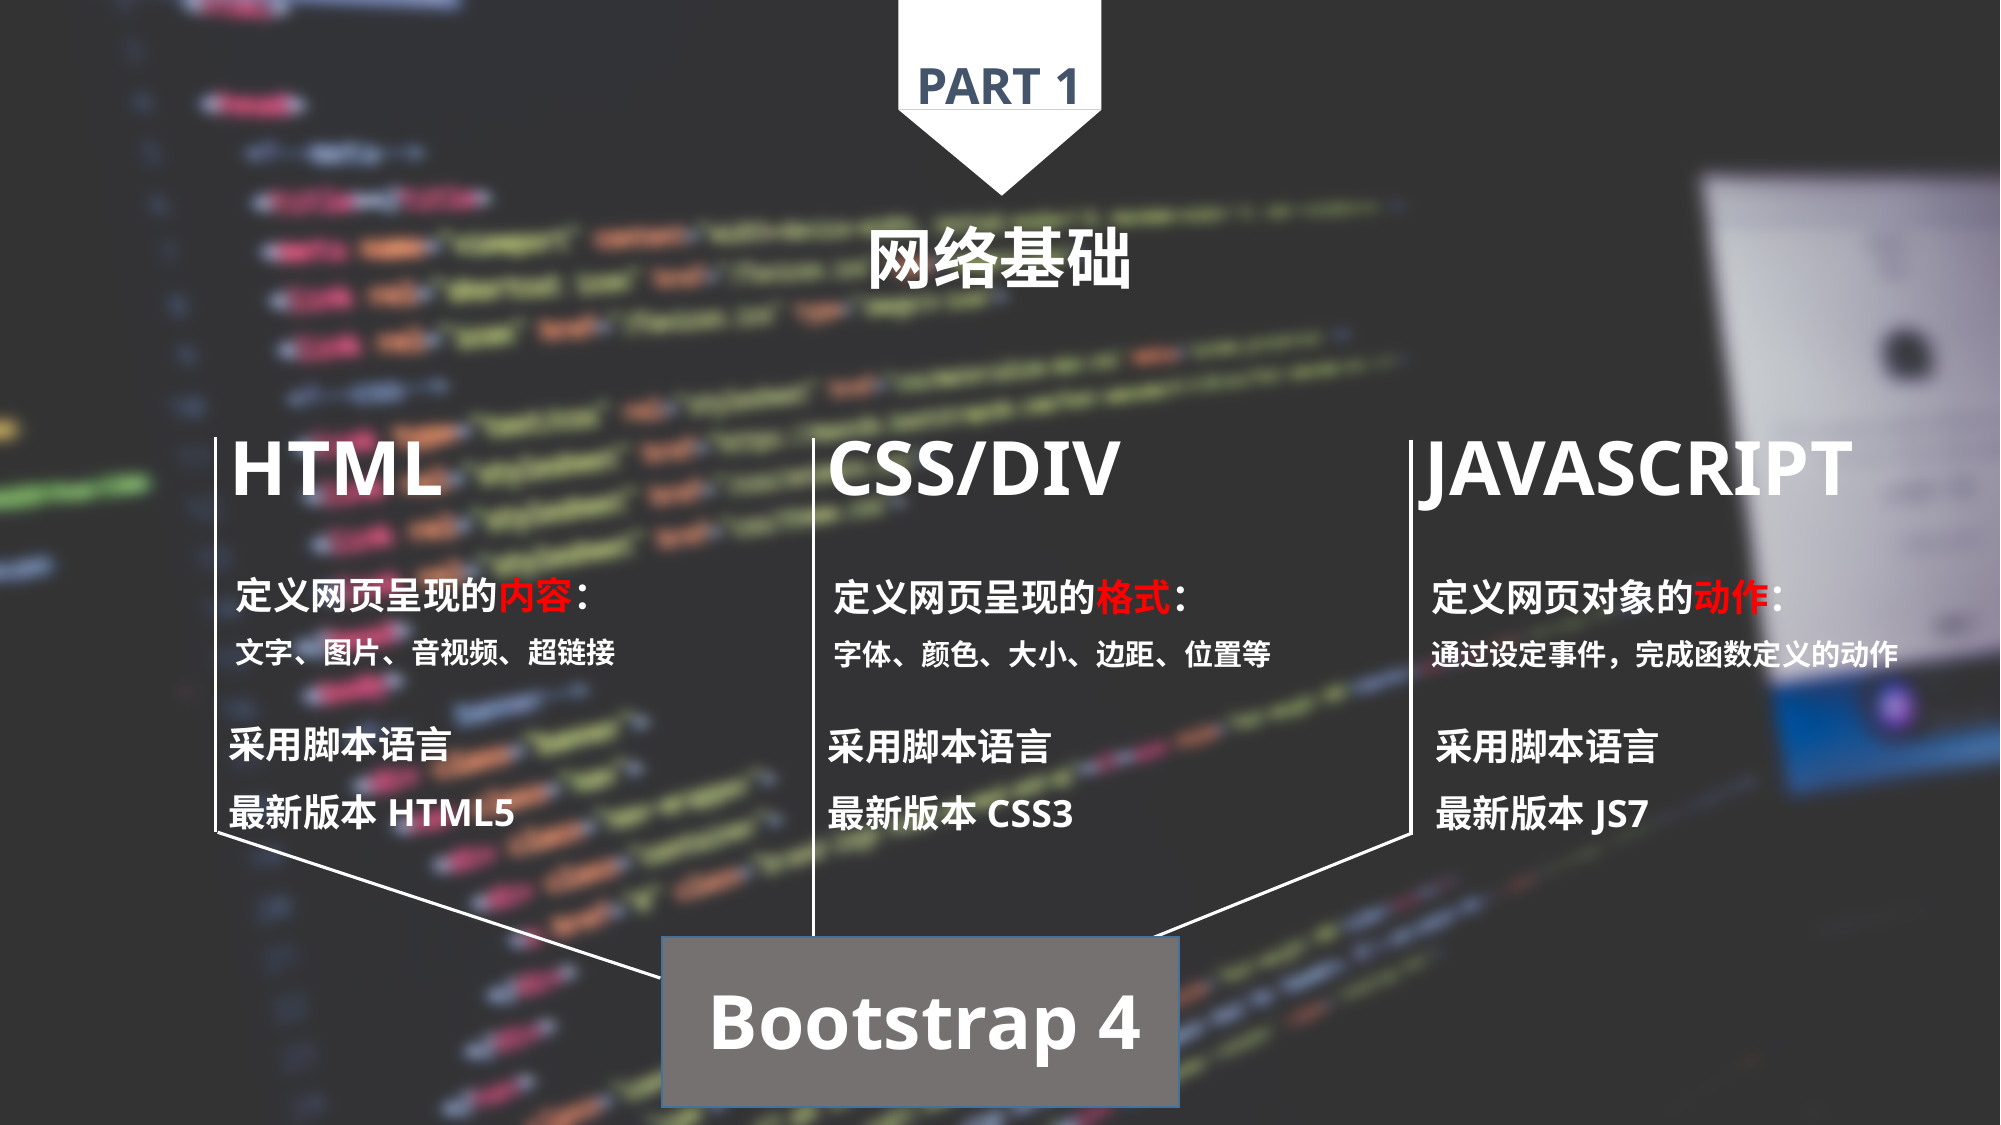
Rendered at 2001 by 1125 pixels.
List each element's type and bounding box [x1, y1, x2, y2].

picture [0, 0, 2000, 1125]
text_box [217, 832, 661, 978]
text_box [1081, 833, 1411, 967]
